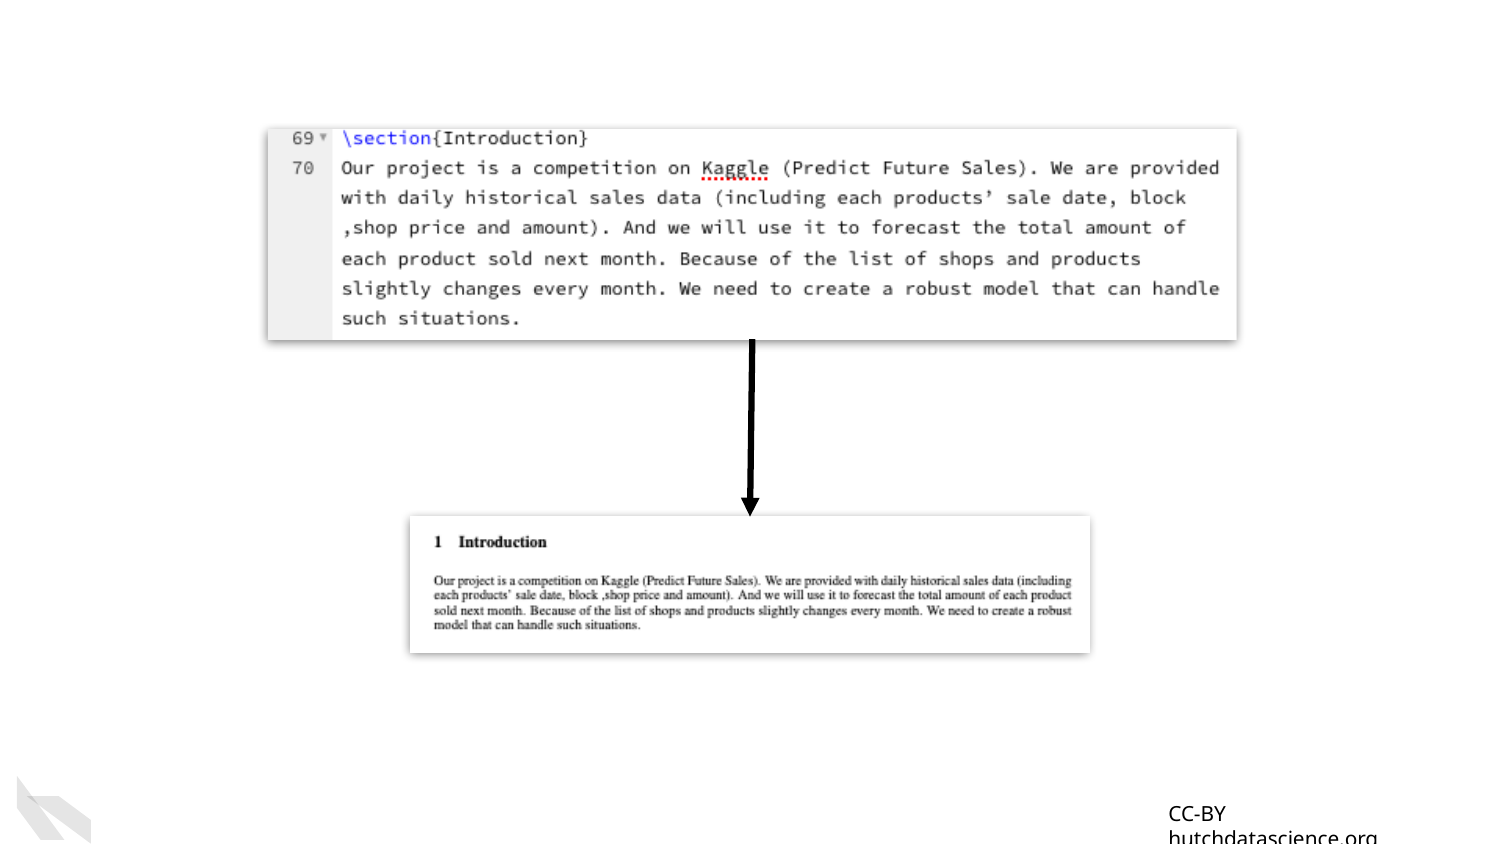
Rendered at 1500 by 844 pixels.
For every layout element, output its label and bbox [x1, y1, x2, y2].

picture [267, 129, 1237, 340]
picture [410, 516, 1090, 653]
text_box [749, 339, 753, 517]
